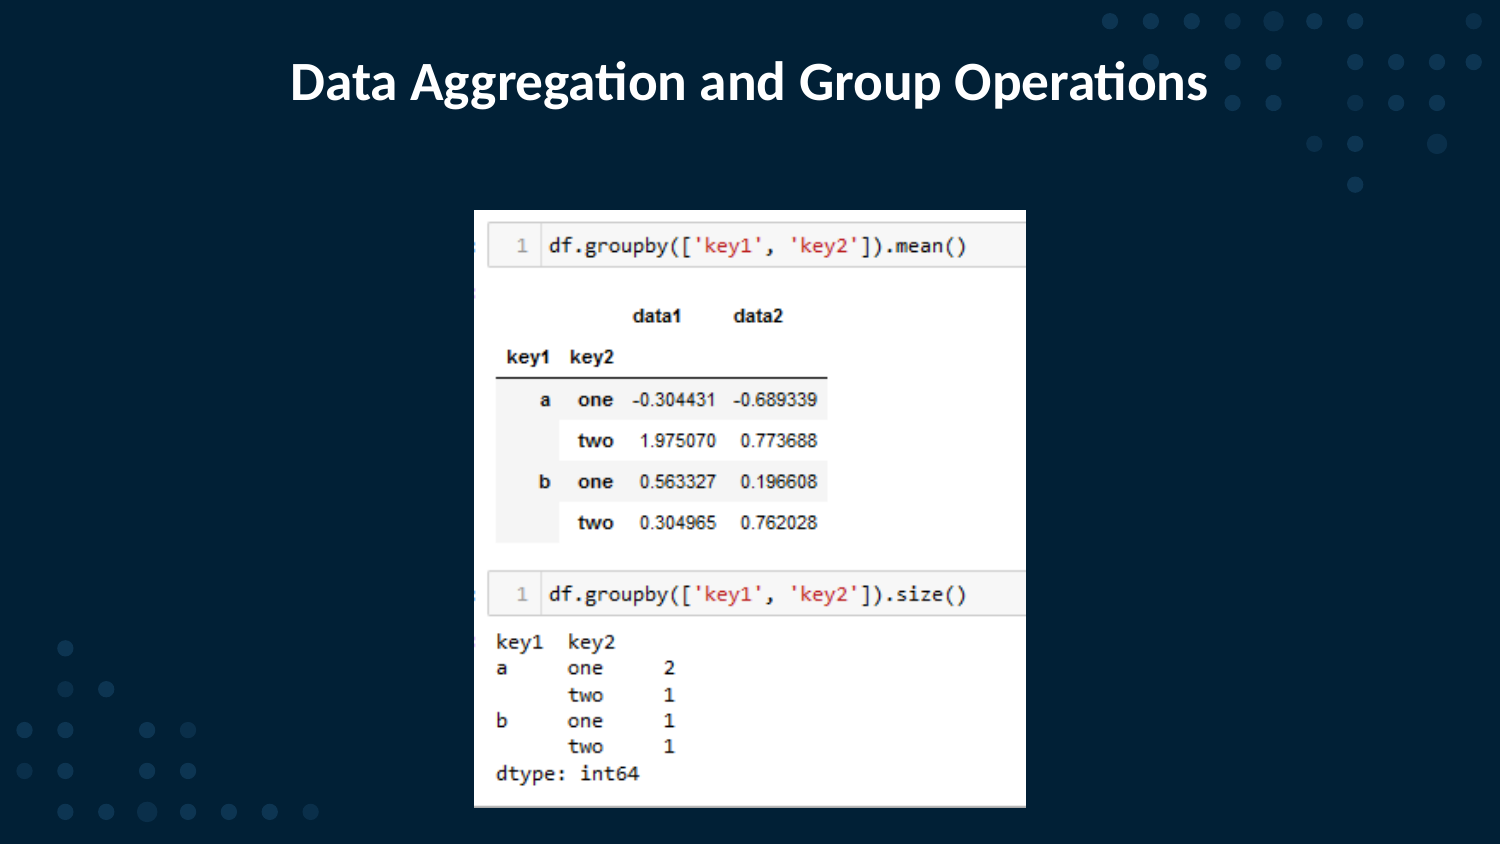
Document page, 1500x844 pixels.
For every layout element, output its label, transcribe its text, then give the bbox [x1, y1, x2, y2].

picture [474, 210, 1026, 808]
title Data Aggregation and Group Operations [103, 44, 1397, 120]
